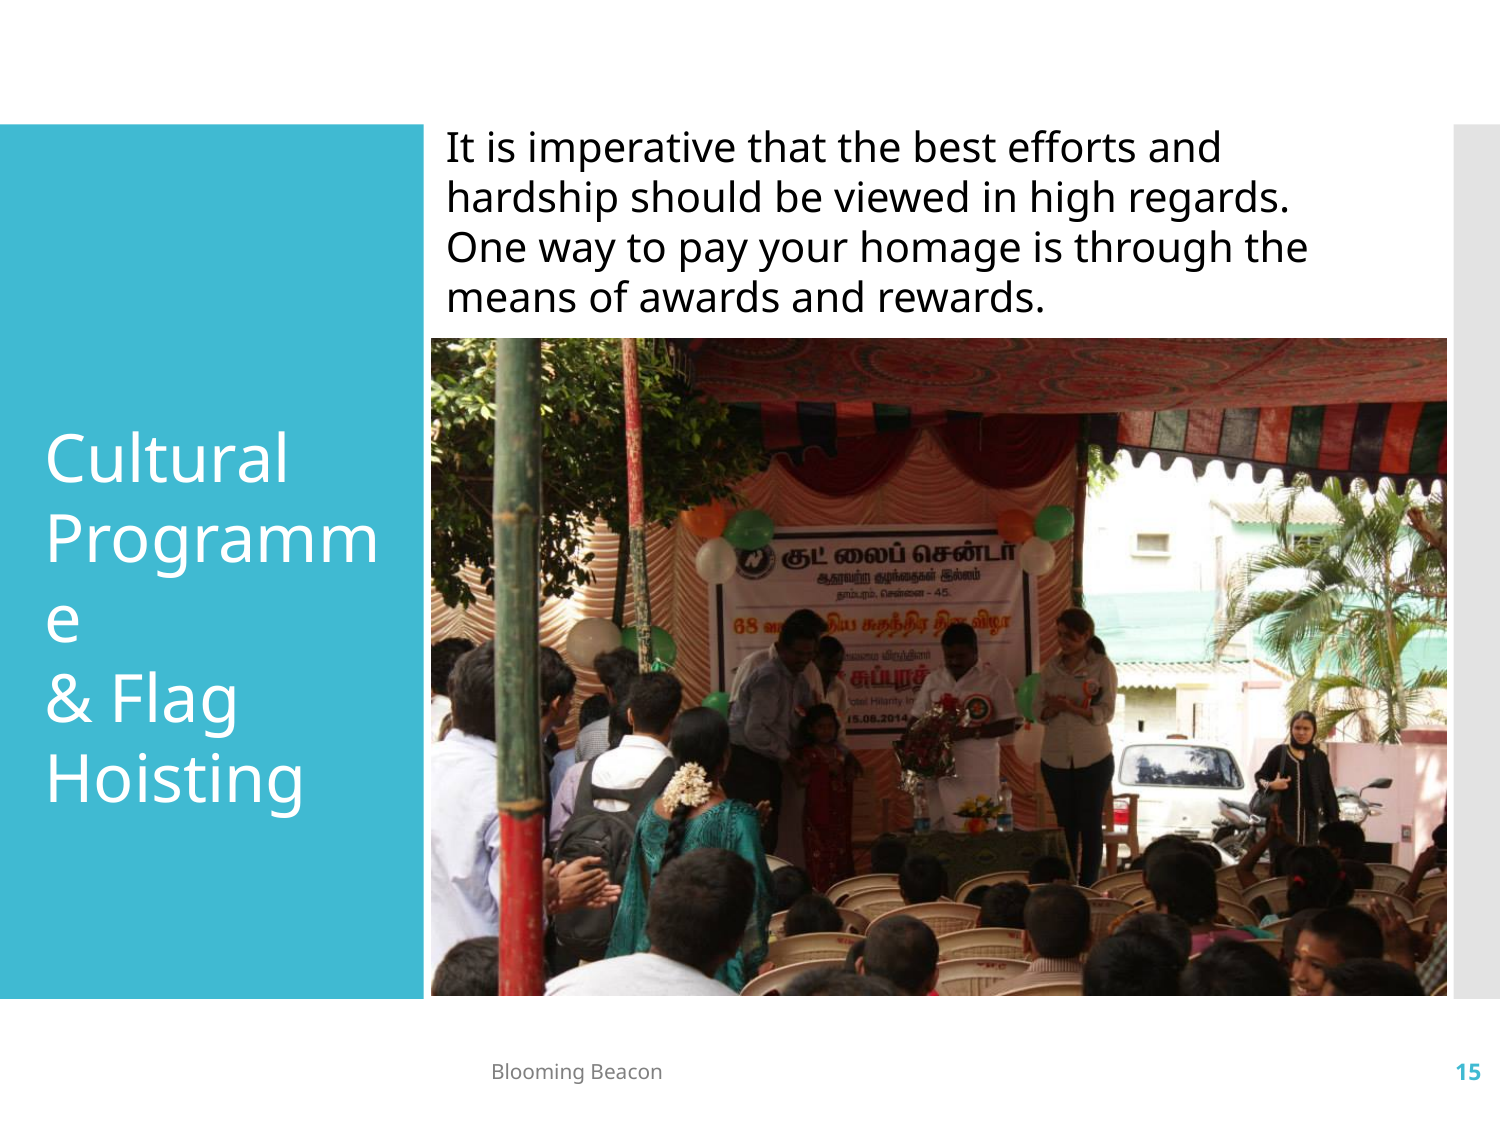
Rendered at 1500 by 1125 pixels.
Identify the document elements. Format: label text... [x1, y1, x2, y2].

footer Blooming Beacon [476, 1042, 1204, 1103]
slide_number 15 [1308, 1042, 1497, 1103]
text_box It is imperative that the best efforts and hardship should be viewed in high regards. One way to pay your homage is through the means of awards and rewards. [430, 113, 1376, 329]
text_box Cultural Programme & Flag Hoisting [29, 408, 424, 824]
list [430, 337, 1448, 996]
